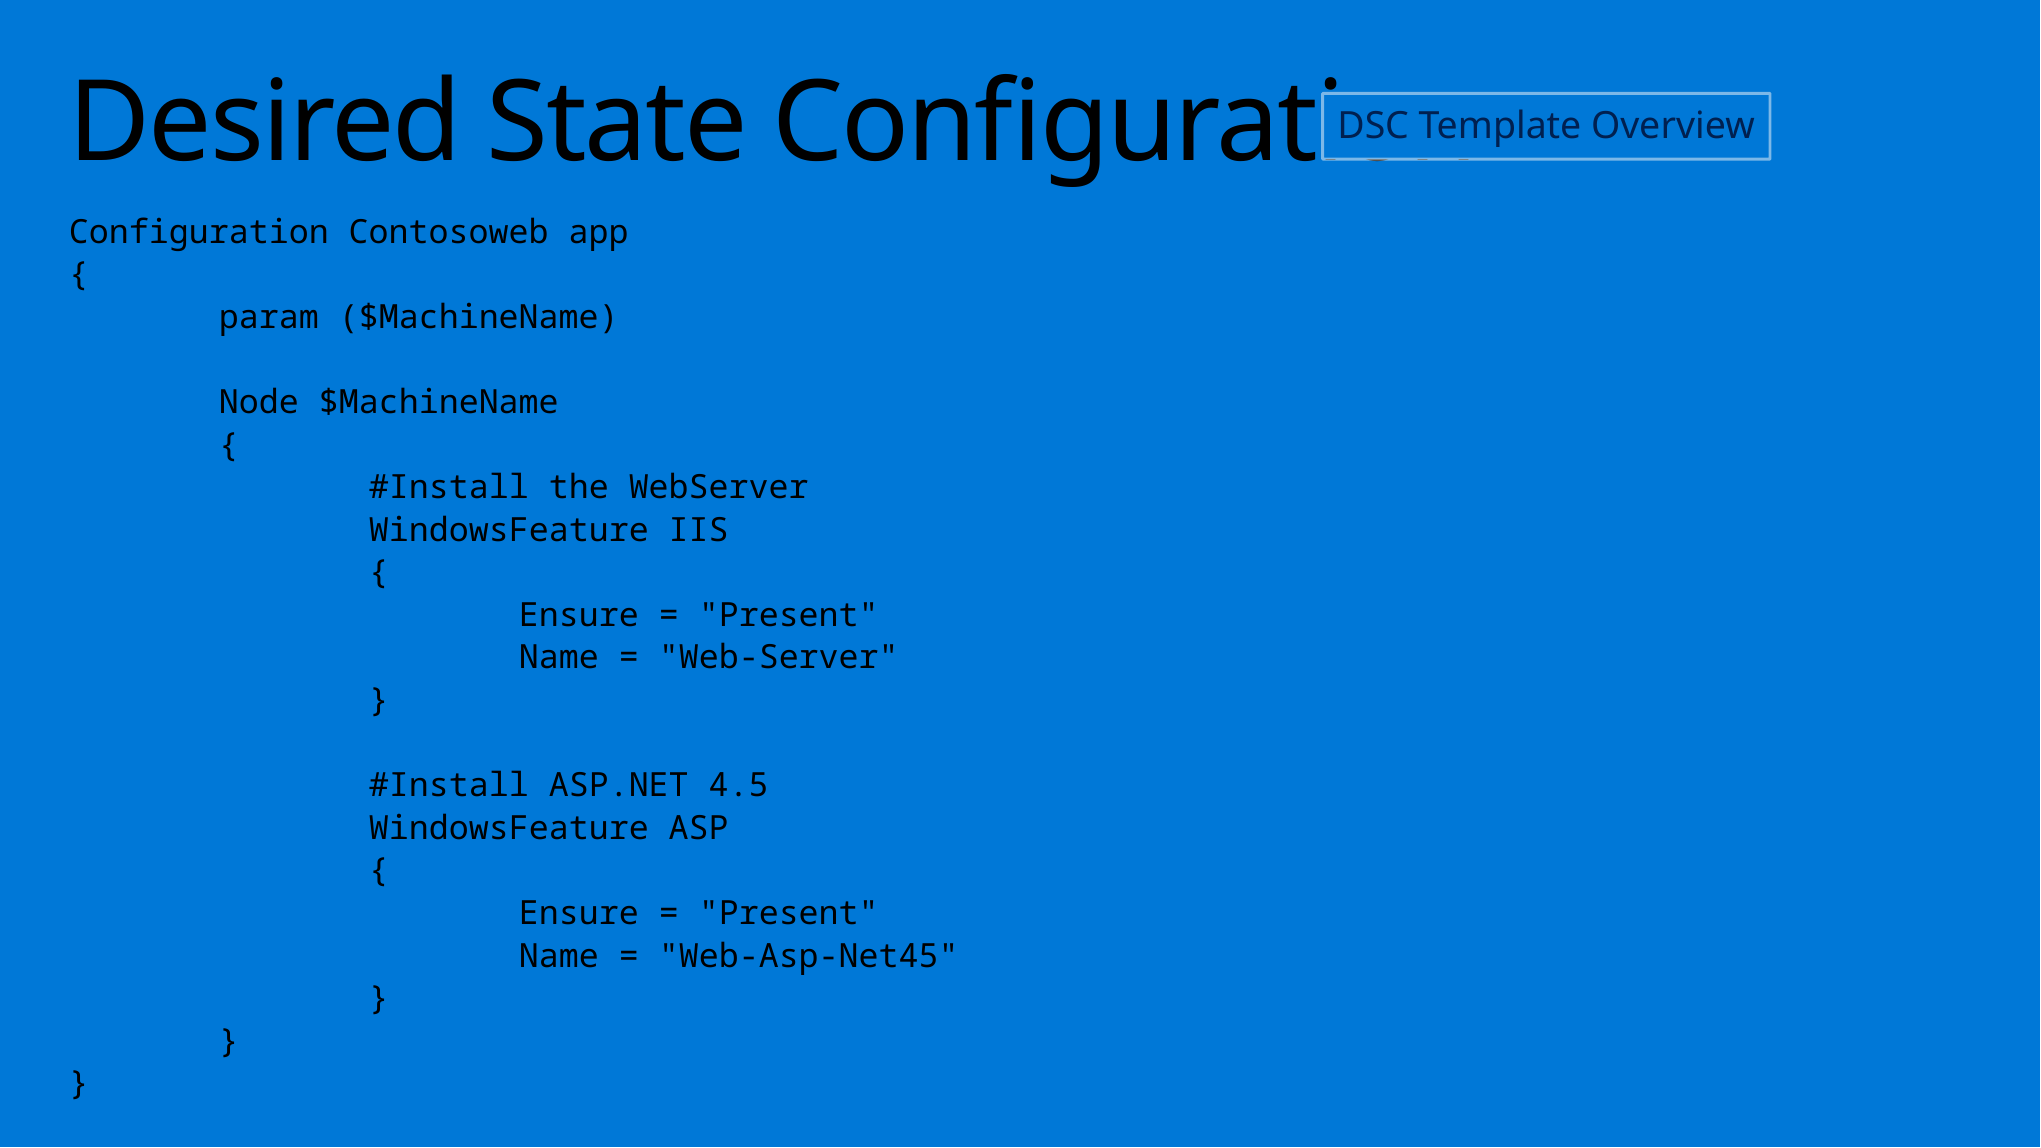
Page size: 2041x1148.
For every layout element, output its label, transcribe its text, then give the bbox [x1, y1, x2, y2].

text_box DSC Template Overview [1321, 92, 1771, 161]
list Configuration Contosoweb app { param ($MachineName) Node $MachineName { #Install the WebServer WindowsFeature IIS { Ensure = "Present" Name = "Web-Server" } #Install ASP.NET 4.5 WindowsFeature ASP { Ensure = "Present" Name = "Web-Asp-Net45" } } } [45, 199, 1996, 1148]
title Desired State Configuration [45, 48, 1996, 199]
